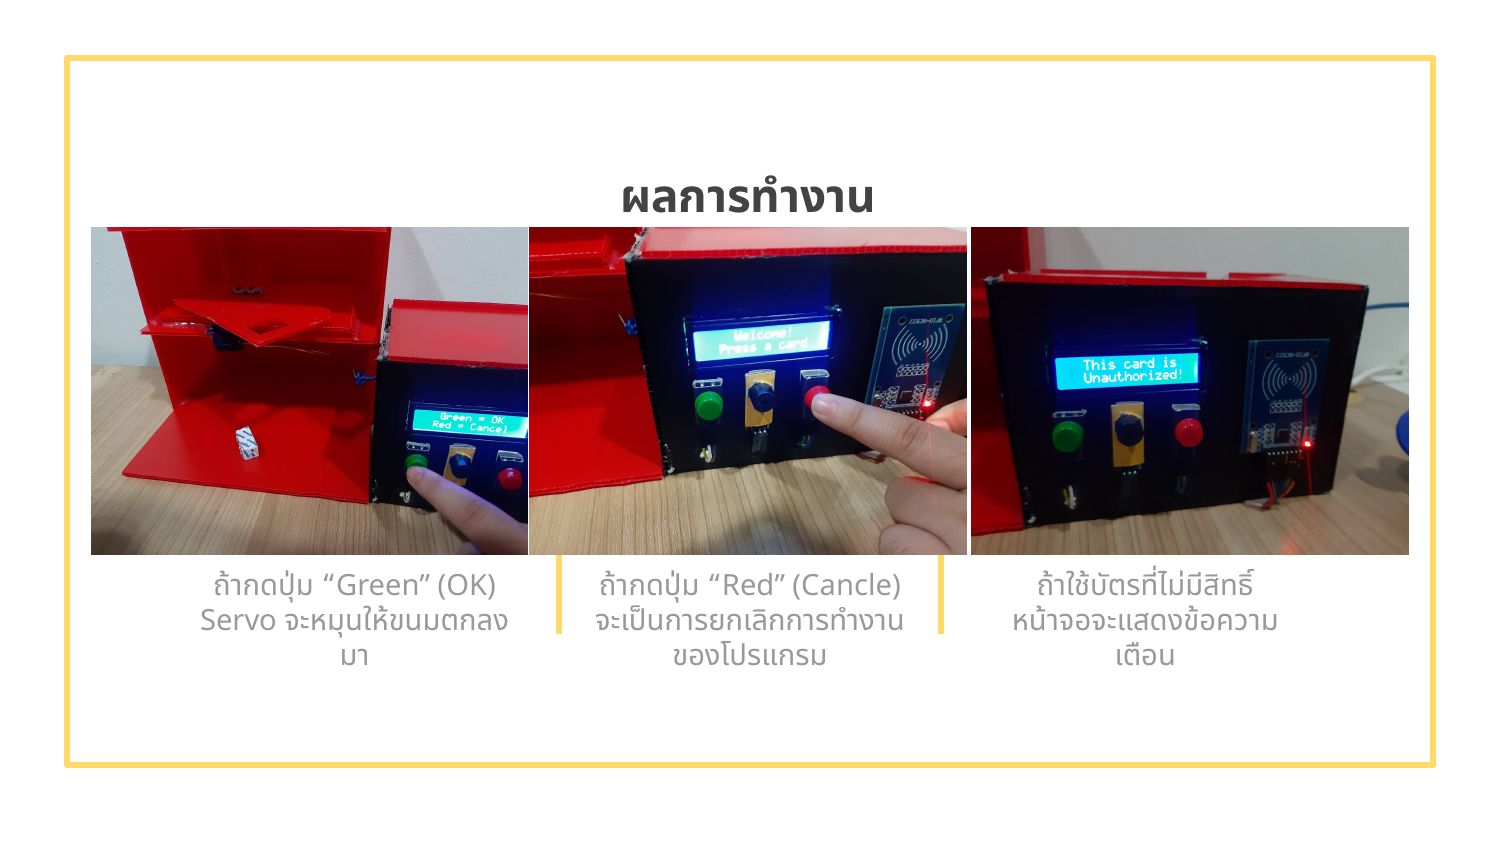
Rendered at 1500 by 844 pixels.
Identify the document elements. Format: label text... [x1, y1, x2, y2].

subtitle ถ้าใช้บัตรที่ไม่มีสิทธิ์ หน้าจอจะแสดงข้อความเตือน [971, 562, 1319, 734]
subtitle ถ้ากดปุ่ม “Red” (Cancle) จะเป็นการยกเลิกการทำงานของโปรแกรม [576, 563, 924, 734]
picture [91, 227, 967, 556]
title ผลการทำงาน [0, 152, 1498, 232]
subtitle ถ้ากดปุ่ม “Green” (OK) Servo จะหมุนให้ขนมตกลงมา [181, 563, 528, 734]
picture [971, 227, 1409, 555]
